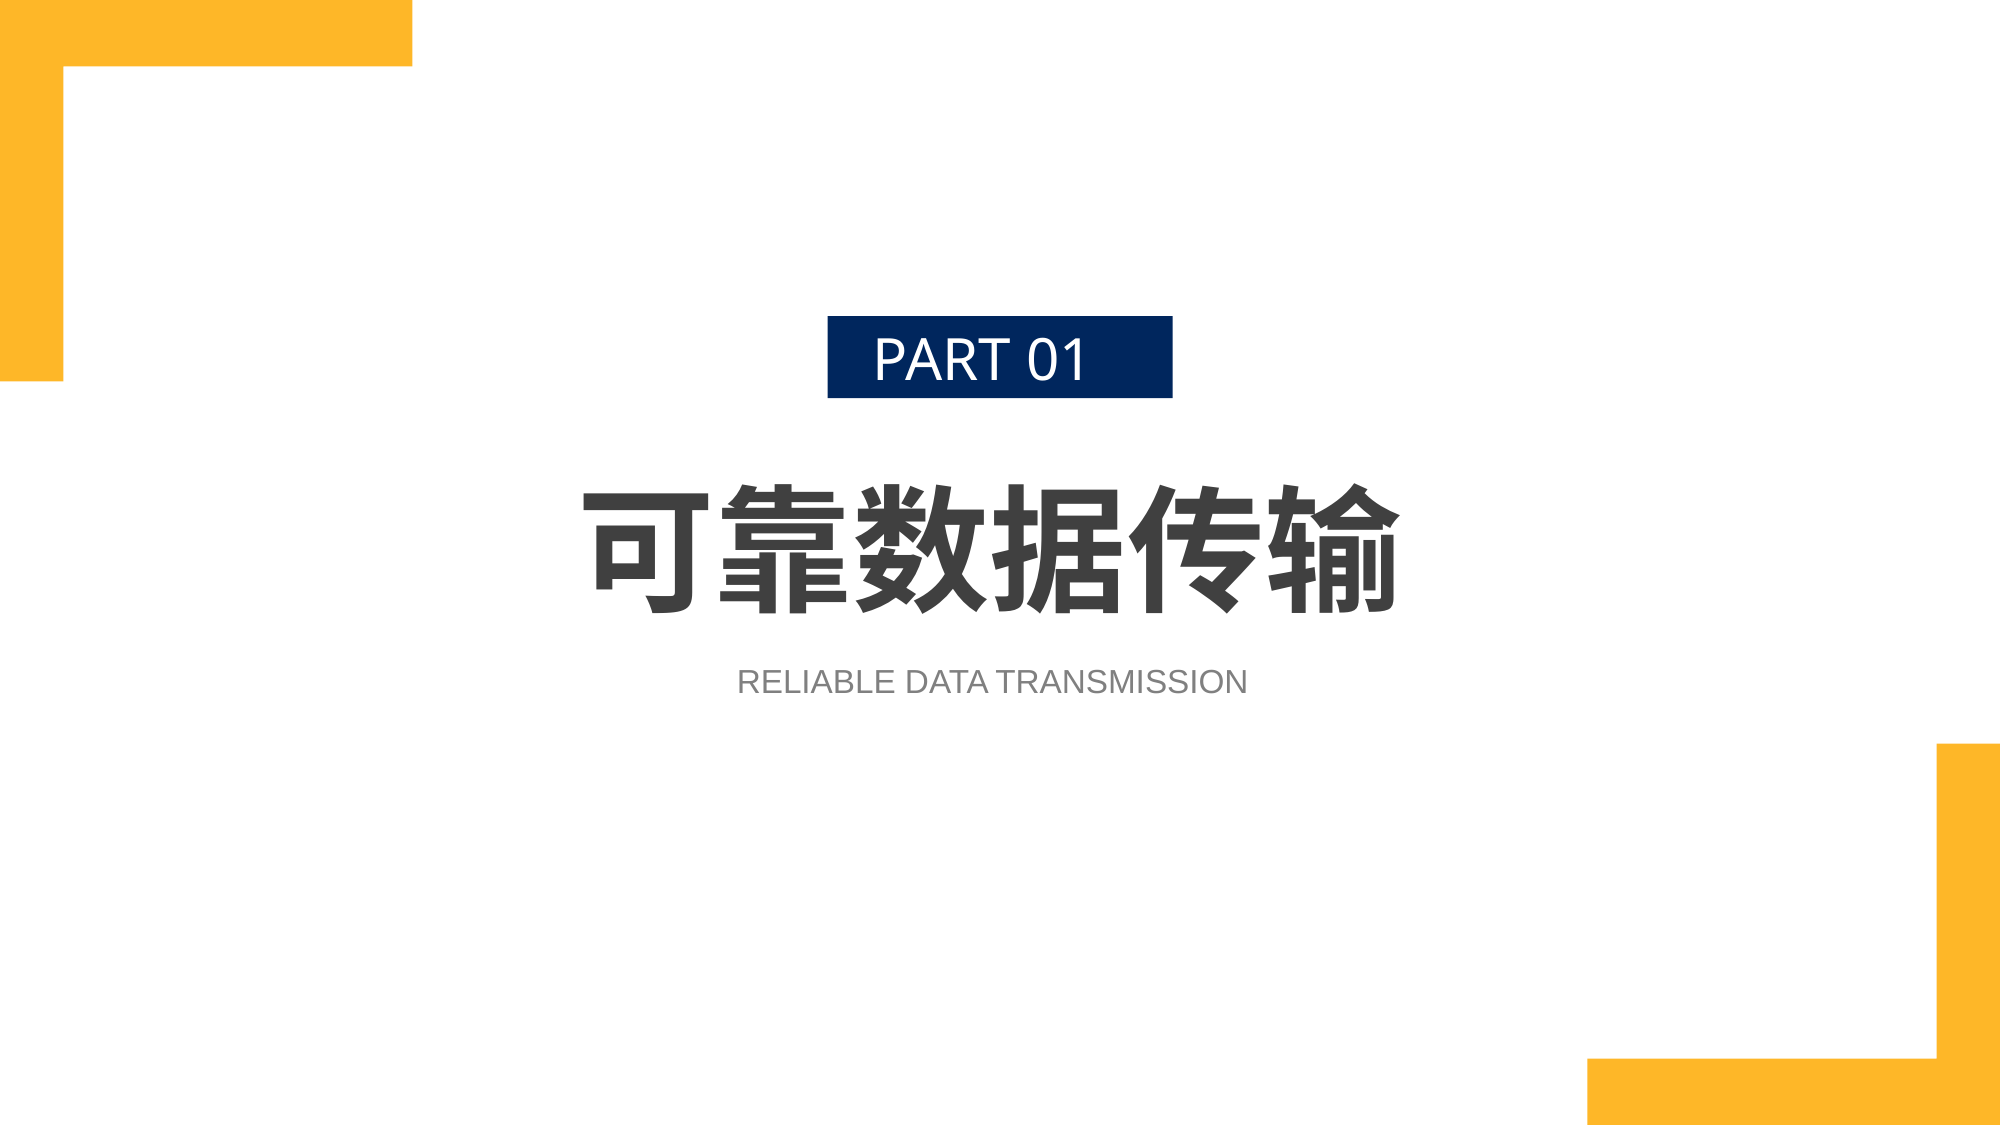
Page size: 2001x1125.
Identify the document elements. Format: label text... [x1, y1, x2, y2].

text_box PART 01 [826, 314, 1175, 400]
text_box RELIABLE DATA TRANSMISSION [722, 652, 1279, 708]
text_box 可靠数据传输 [577, 464, 1445, 630]
text_box [0, 0, 415, 383]
text_box [1585, 742, 2000, 1125]
